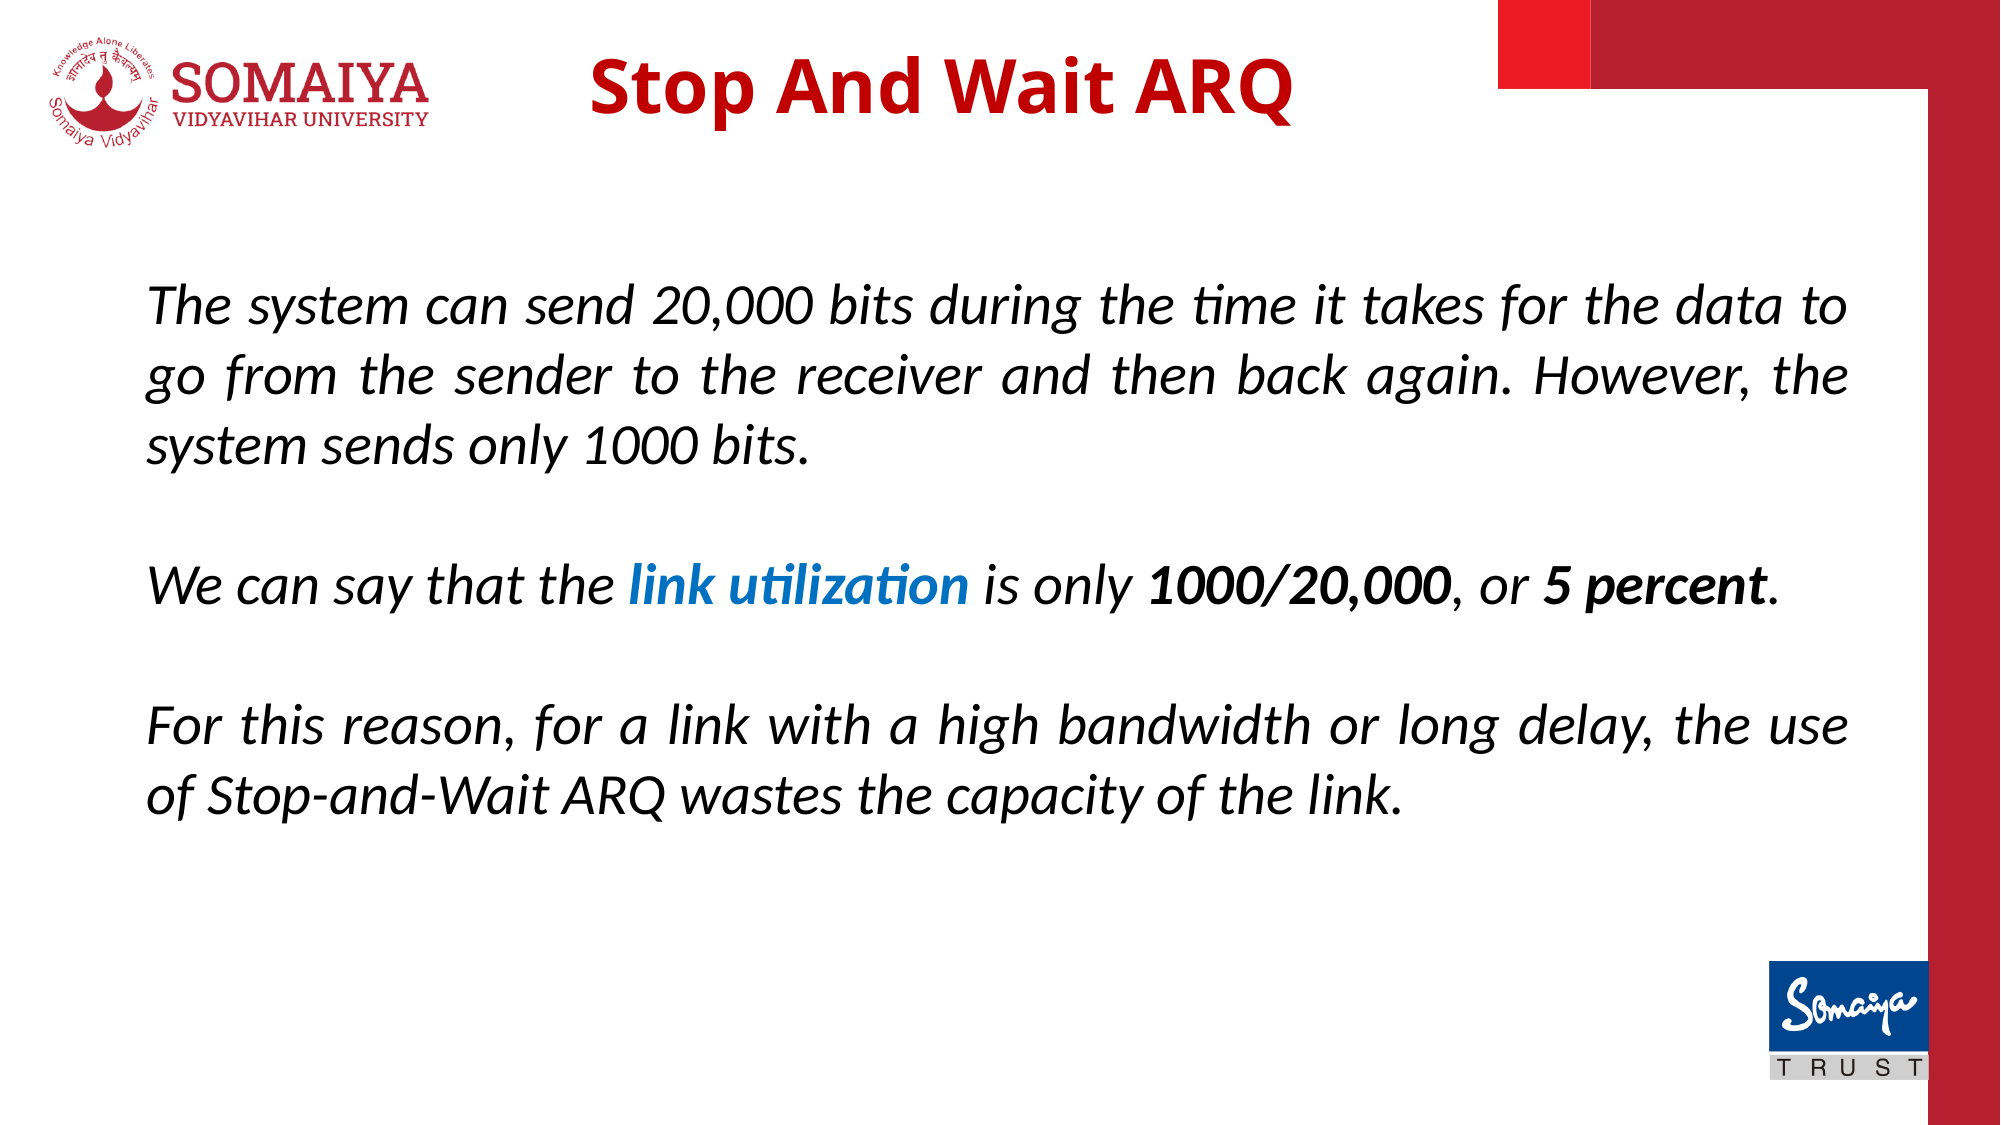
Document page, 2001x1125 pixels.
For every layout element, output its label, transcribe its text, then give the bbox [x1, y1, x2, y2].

picture [14, 28, 463, 175]
text_box [112, 221, 1805, 479]
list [1769, 961, 1929, 1080]
picture [1498, 0, 2000, 1125]
text_box The system can send 20,000 bits during the time it takes for the data to go from the sender to the receiver and then back again. However, the system sends only 1000 bits. We can say that the link utilization is only 1000/20,000, or 5 percent. For this reason, for a link with a high bandwidth or long delay, the use of Stop-and-Wait ARQ wastes the capacity of the link. [131, 258, 1865, 834]
title Stop And Wait ARQ [495, 1, 1410, 178]
